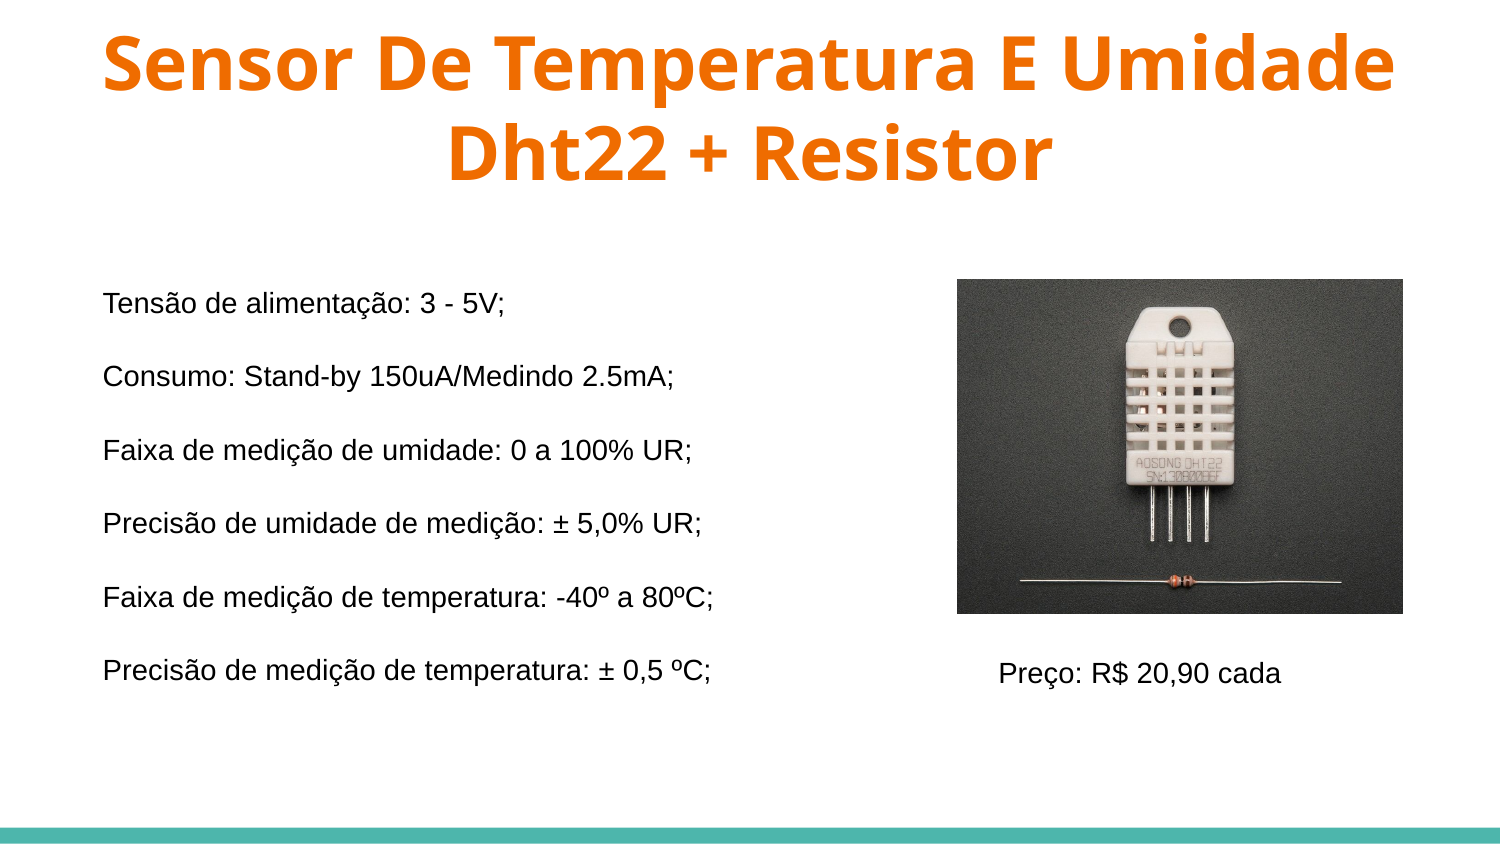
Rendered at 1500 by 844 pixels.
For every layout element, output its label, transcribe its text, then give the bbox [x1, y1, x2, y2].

title Sensor De Temperatura E Umidade Dht22 + Resistor [0, 0, 1500, 116]
list Tensão de alimentação: 3 - 5V; Consumo: Stand-by 150uA/Medindo 2.5mA; Faixa de medição de umidade: 0 a 100% UR; Precisão de umidade de medição: ± 5,0% UR; Faixa de medição de temperatura: -40º a 80ºC; Precisão de medição de temperatura: ± 0,5 ºC; [64, 263, 836, 622]
text_box Preço: R$ 20,90 cada [909, 639, 1371, 709]
picture [957, 279, 1403, 615]
